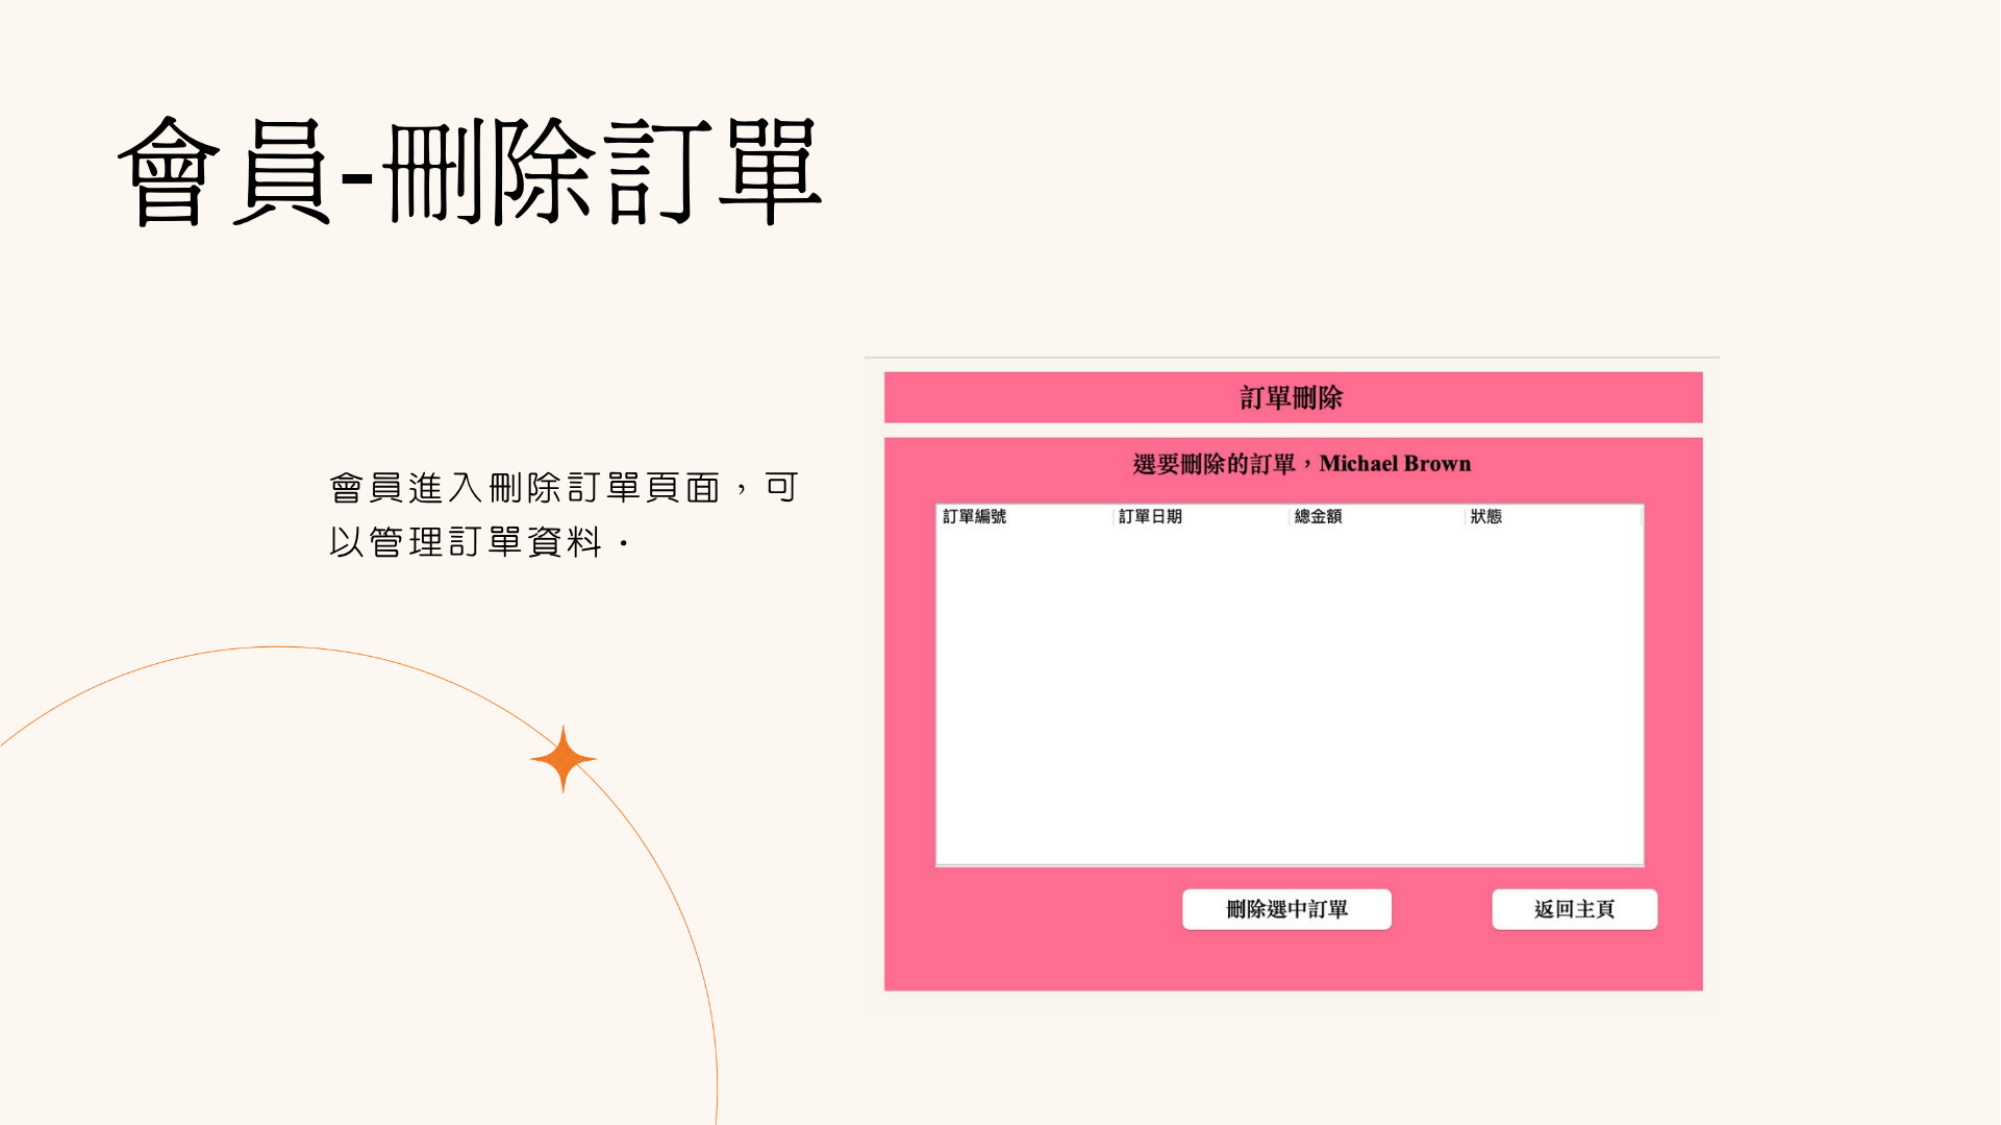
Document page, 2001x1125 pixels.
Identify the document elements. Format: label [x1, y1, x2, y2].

list [0, 0, 2000, 1125]
